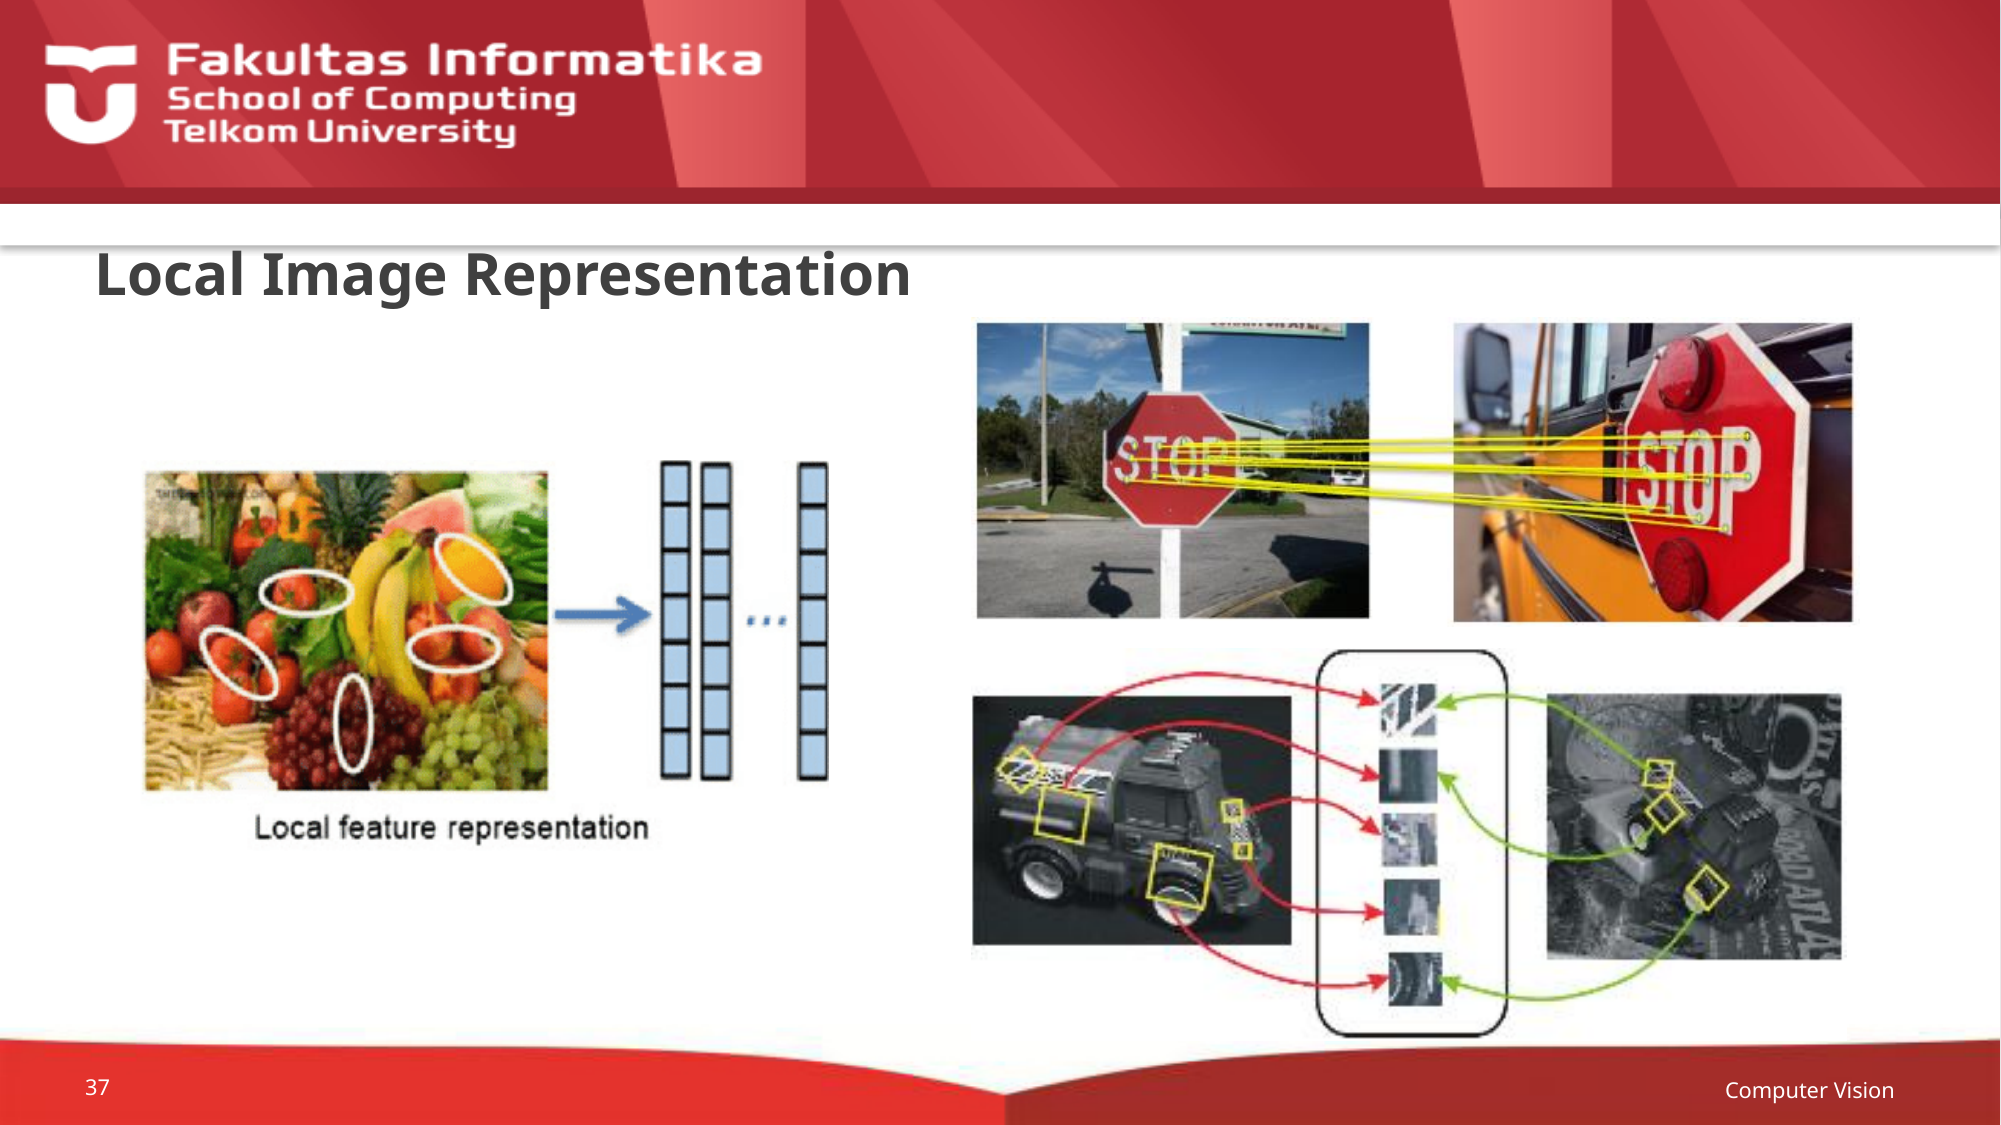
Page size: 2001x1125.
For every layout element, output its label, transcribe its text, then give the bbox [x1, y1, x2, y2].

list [971, 316, 1860, 627]
picture [0, 0, 2001, 1125]
title Local Image Representation [79, 219, 1901, 325]
list Computer Vision [1185, 1058, 1911, 1119]
slide_number 37 [85, 1058, 164, 1119]
picture [140, 460, 850, 854]
